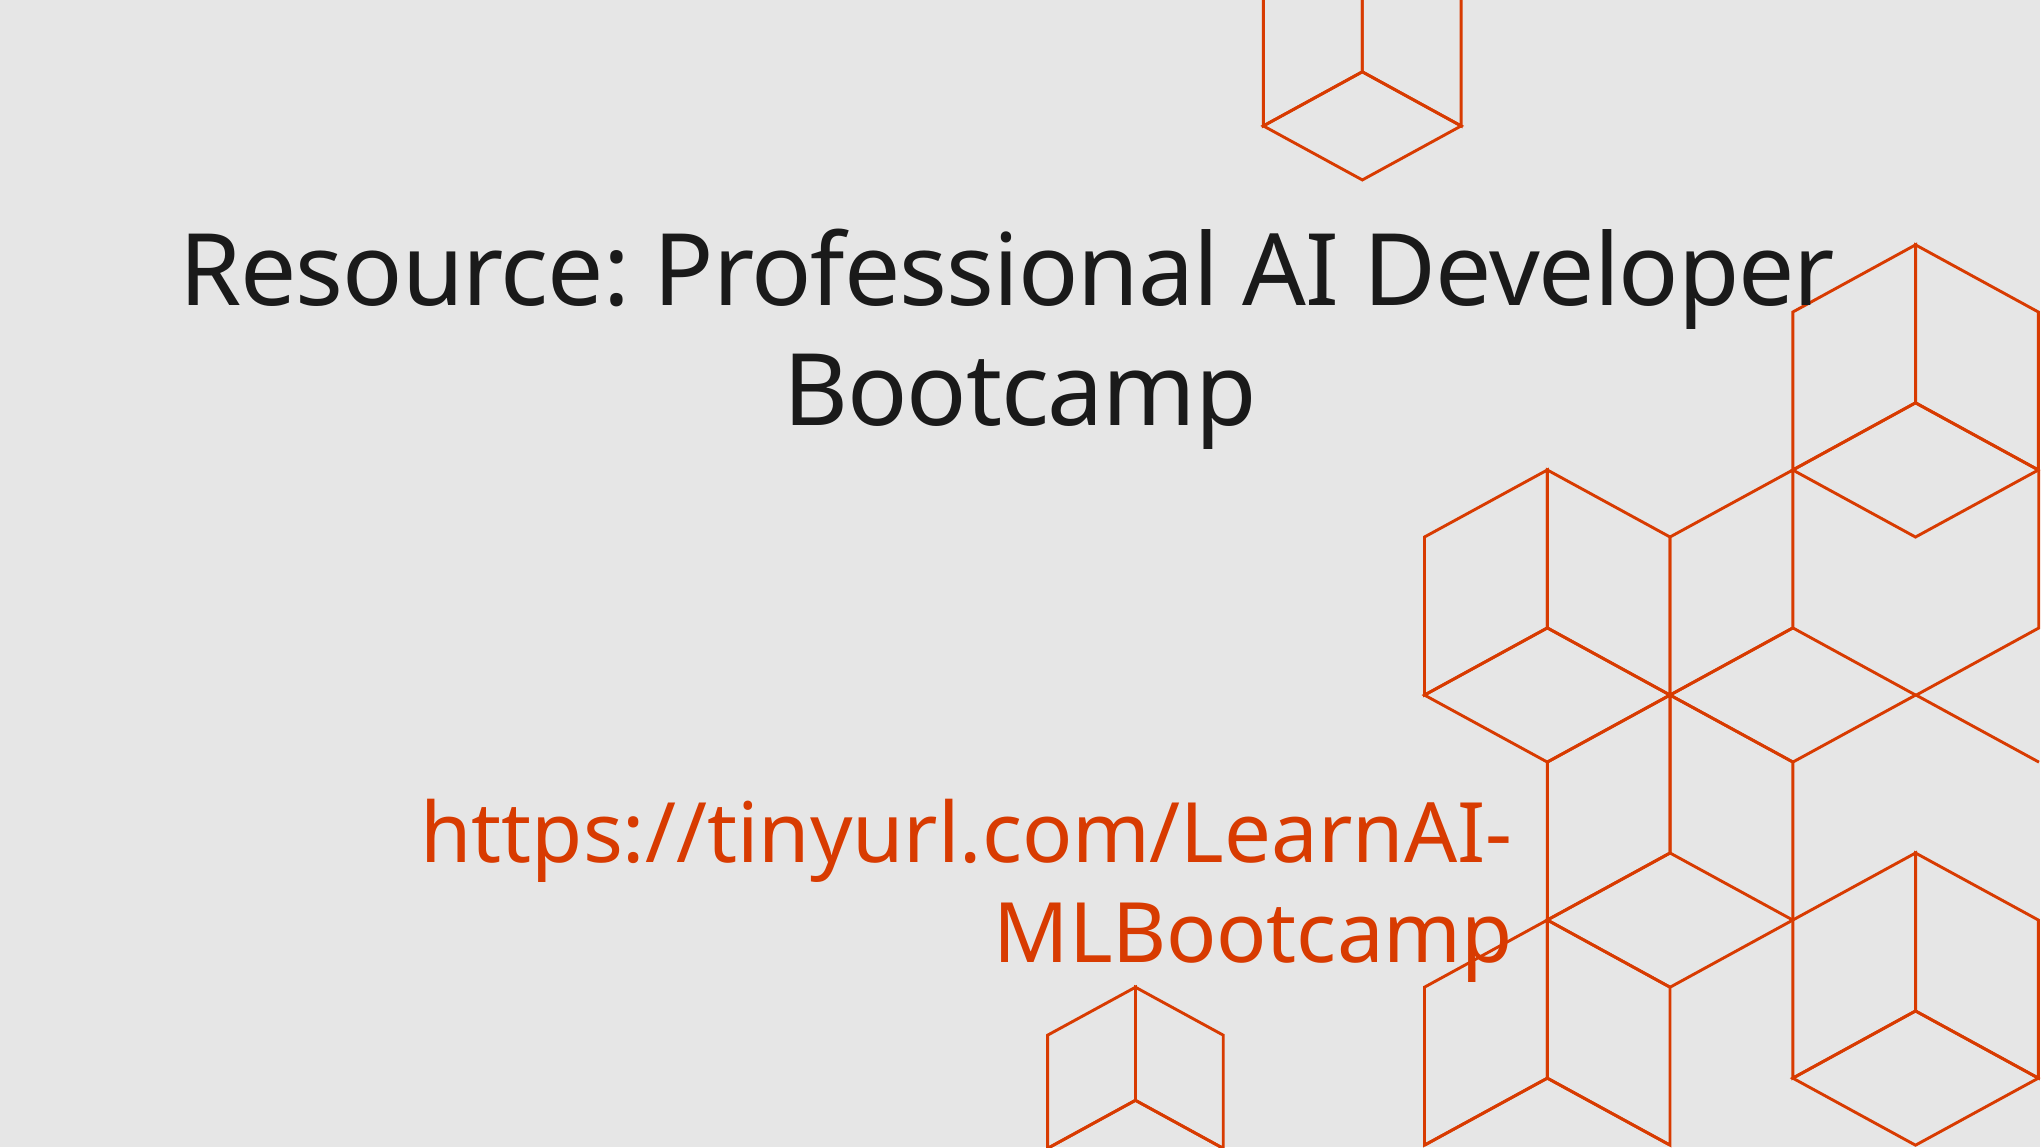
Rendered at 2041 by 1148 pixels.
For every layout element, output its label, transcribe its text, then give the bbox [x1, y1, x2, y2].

text_box Resource: Professional AI Developer Bootcamp [0, 205, 2041, 446]
text_box https://tinyurl.com/LearnAI-MLBootcamp [0, 779, 1513, 980]
